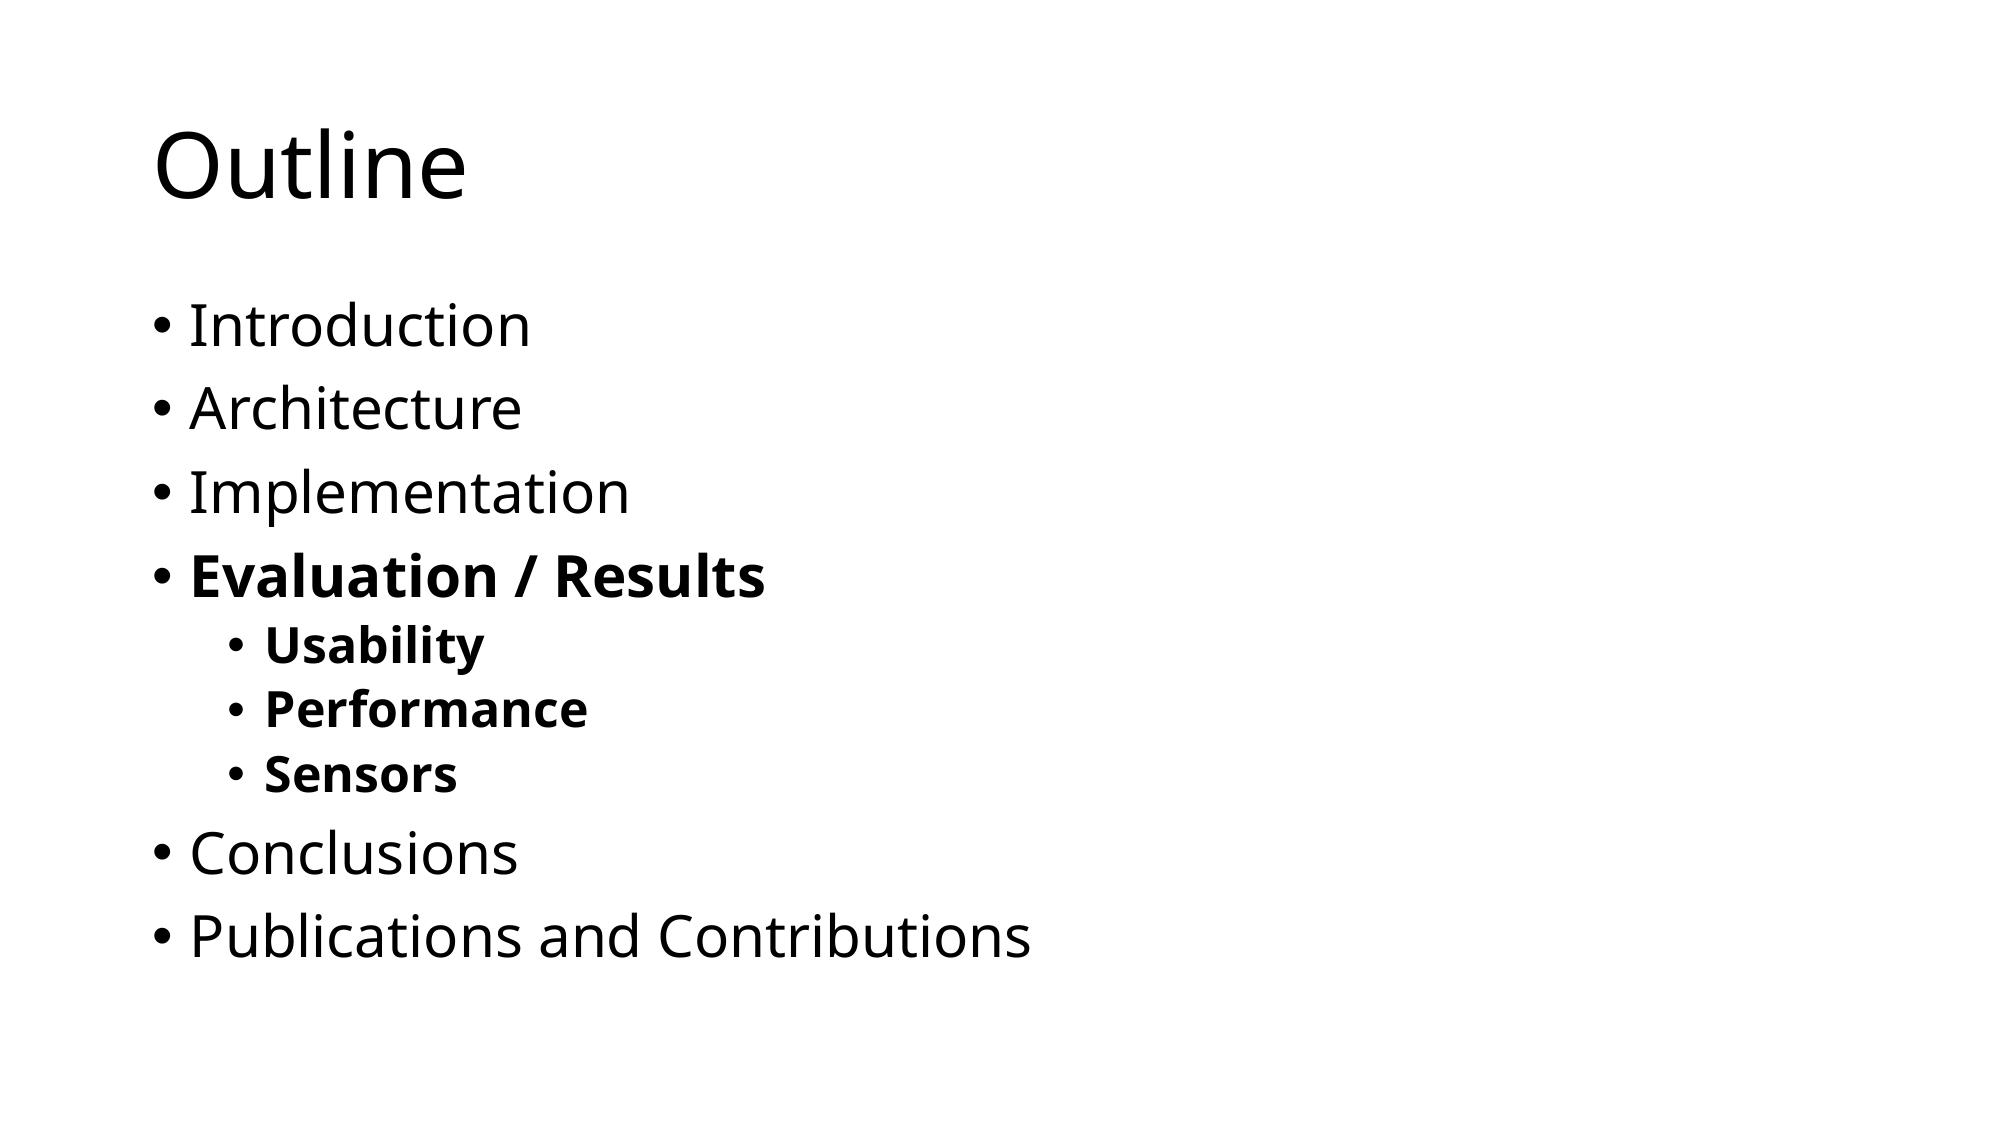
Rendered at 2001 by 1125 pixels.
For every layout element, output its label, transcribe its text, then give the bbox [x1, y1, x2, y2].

list Introduction Architecture Implementation Evaluation / Results Usability Performance Sensors Conclusions Publications and Contributions [137, 288, 1906, 1014]
title Outline [137, 59, 1863, 278]
